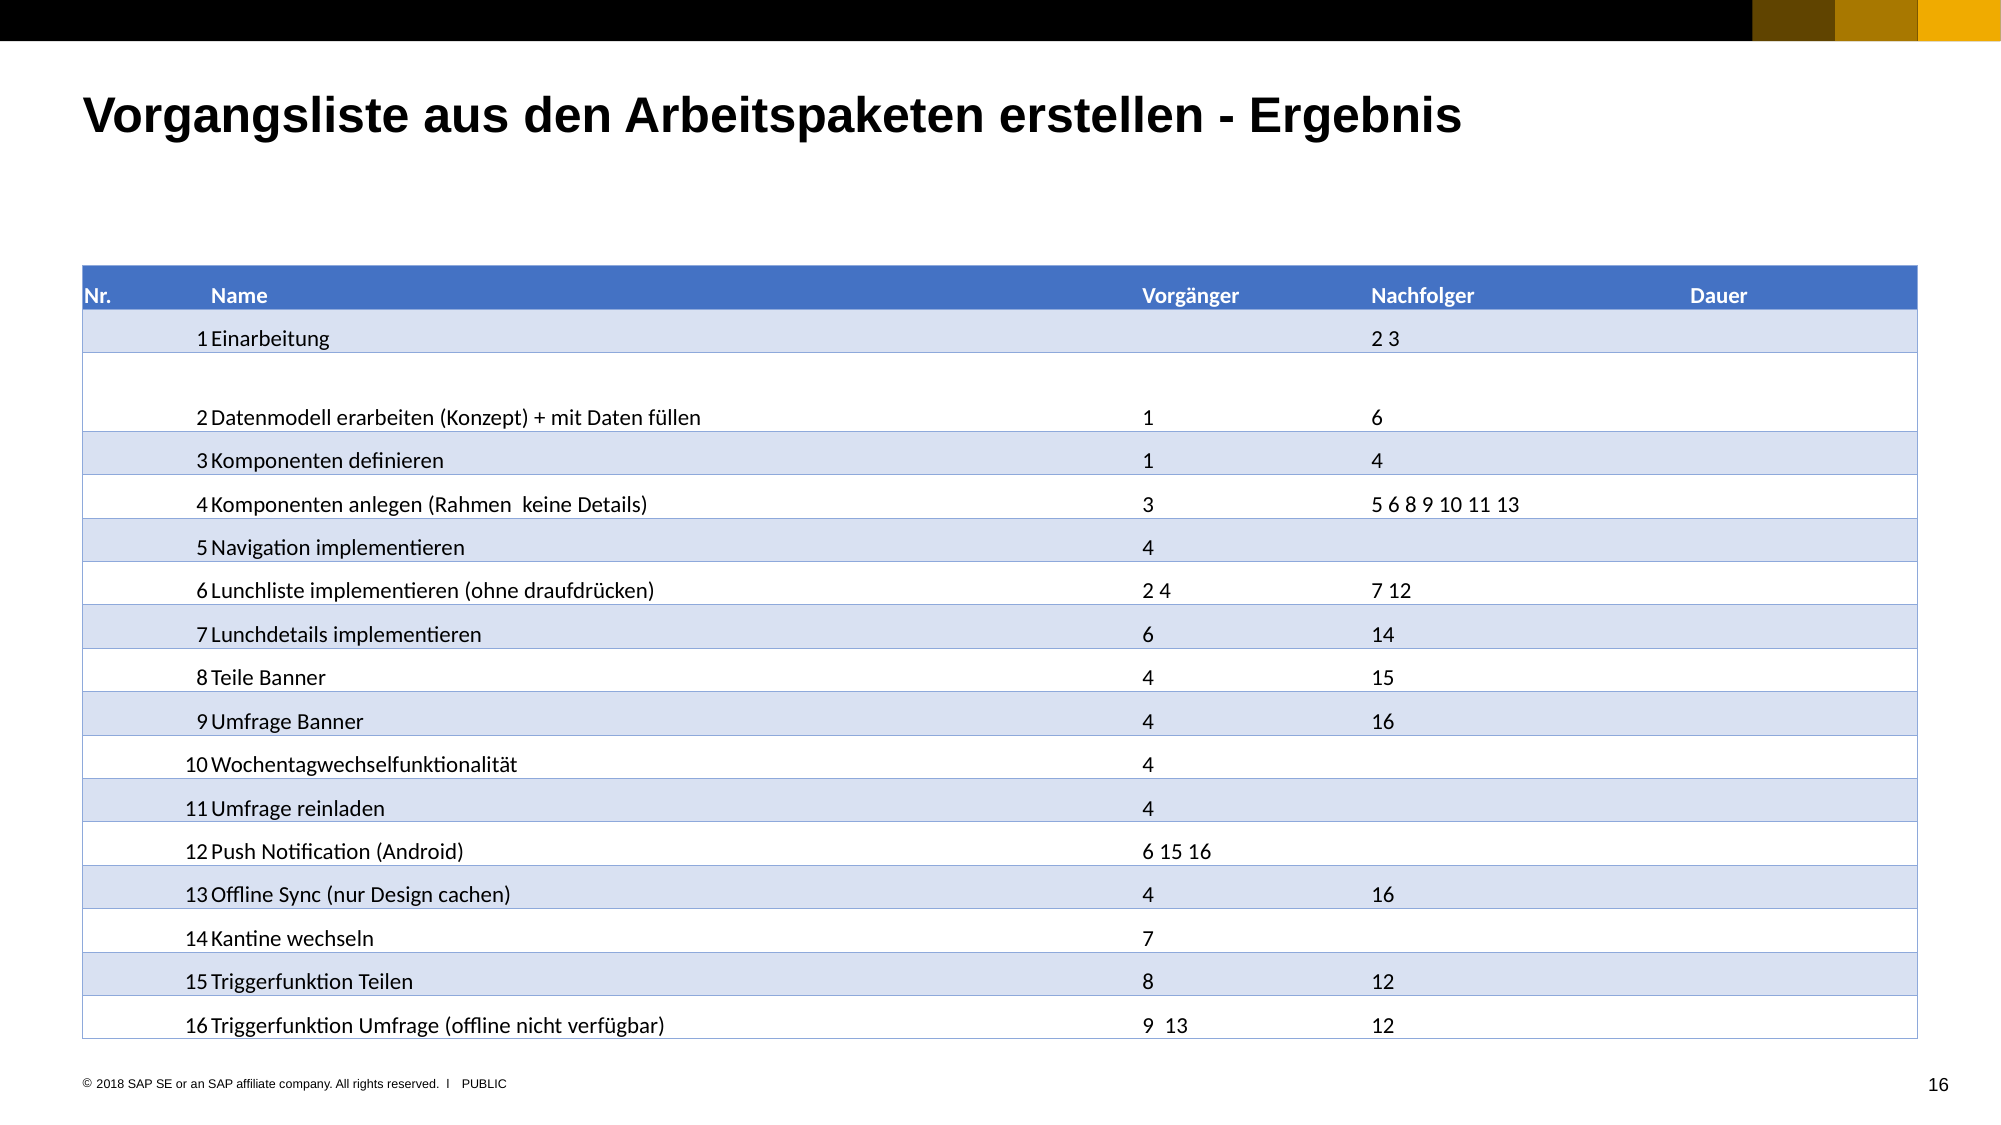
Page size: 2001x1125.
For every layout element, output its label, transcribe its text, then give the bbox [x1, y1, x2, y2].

table_cell 15 [83, 953, 210, 995]
table_cell Komponenten definieren [210, 432, 1141, 474]
table_cell [1689, 779, 1917, 821]
table_cell [1689, 909, 1917, 952]
table_cell 4 [1141, 866, 1370, 908]
table_cell Datenmodell erarbeiten (Konzept) + mit Daten füllen [210, 353, 1141, 431]
table_cell 7 12 [1370, 562, 1689, 604]
table_cell [1370, 736, 1689, 778]
table_cell 7 [1141, 909, 1370, 952]
table_cell 1 [1141, 353, 1370, 431]
table_cell [1689, 310, 1917, 352]
table_cell [1689, 605, 1917, 648]
table_cell 11 [83, 779, 210, 821]
table_cell 4 [1370, 432, 1689, 474]
table_cell 4 [1141, 736, 1370, 778]
table_cell 12 [83, 822, 210, 865]
table_cell [1689, 475, 1917, 518]
table_cell 4 [1141, 692, 1370, 735]
table_cell 16 [1370, 866, 1689, 908]
table_cell 16 [83, 996, 210, 1038]
table_cell 15 [1370, 649, 1689, 691]
table_cell Navigation implementieren [210, 519, 1141, 561]
table_cell Wochentagwechselfunktionalität [210, 736, 1141, 778]
table_cell 9 13 [1141, 996, 1370, 1038]
table_cell [1689, 953, 1917, 995]
table_cell 7 [83, 605, 210, 648]
table_cell 8 [83, 649, 210, 691]
table_cell [1689, 866, 1917, 908]
table_cell 2 4 [1141, 562, 1370, 604]
table_cell 4 [1141, 519, 1370, 561]
table_cell [1689, 353, 1917, 431]
table_cell 10 [83, 736, 210, 778]
table_cell 6 [1370, 353, 1689, 431]
table_cell [1689, 692, 1917, 735]
table_cell 3 [1141, 475, 1370, 518]
table_cell Kantine wechseln [210, 909, 1141, 952]
table_cell Teile Banner [210, 649, 1141, 691]
title Vorgangsliste aus den Arbeitspaketen erstellen - Ergebnis [82, 82, 1918, 144]
table_cell 1 [83, 310, 210, 352]
table_cell 4 [83, 475, 210, 518]
table_cell Push Notification (Android) [210, 822, 1141, 865]
table_cell 6 15 16 [1141, 822, 1370, 865]
table_cell 9 [83, 692, 210, 735]
table_cell 4 [1141, 779, 1370, 821]
table_cell 5 [83, 519, 210, 561]
table_cell 4 [1141, 649, 1370, 691]
table_header Name [210, 266, 1141, 309]
table_cell Umfrage reinladen [210, 779, 1141, 821]
table_cell 14 [83, 909, 210, 952]
table_cell Komponenten anlegen (Rahmen keine Details) [210, 475, 1141, 518]
table_cell 5 6 8 9 10 11 13 [1370, 475, 1689, 518]
table_cell 3 [83, 432, 210, 474]
table_cell Umfrage Banner [210, 692, 1141, 735]
table_cell 14 [1370, 605, 1689, 648]
table_cell [1689, 649, 1917, 691]
table_cell 13 [83, 866, 210, 908]
table_cell 1 [1141, 432, 1370, 474]
table_cell [1689, 562, 1917, 604]
table_cell Einarbeitung [210, 310, 1141, 352]
table_cell Triggerfunktion Teilen [210, 953, 1141, 995]
table_cell 2 3 [1370, 310, 1689, 352]
table_cell [1141, 310, 1370, 352]
table_cell [1689, 519, 1917, 561]
table_cell 2 [83, 353, 210, 431]
table_cell 8 [1141, 953, 1370, 995]
table_cell [1370, 822, 1689, 865]
table_cell 16 [1370, 692, 1689, 735]
table_cell [1689, 822, 1917, 865]
table_cell 12 [1370, 953, 1689, 995]
table_header Vorgänger [1141, 266, 1370, 309]
table_cell [1370, 519, 1689, 561]
table_header Nachfolger [1370, 266, 1689, 309]
table_cell Lunchliste implementieren (ohne draufdrücken) [210, 562, 1141, 604]
table_cell [1370, 779, 1689, 821]
table_cell Offline Sync (nur Design cachen) [210, 866, 1141, 908]
table_cell [1370, 909, 1689, 952]
table_cell 6 [1141, 605, 1370, 648]
table_cell [1689, 996, 1917, 1038]
table_cell [1689, 736, 1917, 778]
table_cell 6 [83, 562, 210, 604]
table_cell 12 [1370, 996, 1689, 1038]
table_cell [1689, 432, 1917, 474]
table_cell Triggerfunktion Umfrage (offline nicht verfügbar) [210, 996, 1141, 1038]
table_cell Lunchdetails implementieren [210, 605, 1141, 648]
table_header Nr. [83, 266, 210, 309]
table_header Dauer [1689, 266, 1917, 309]
